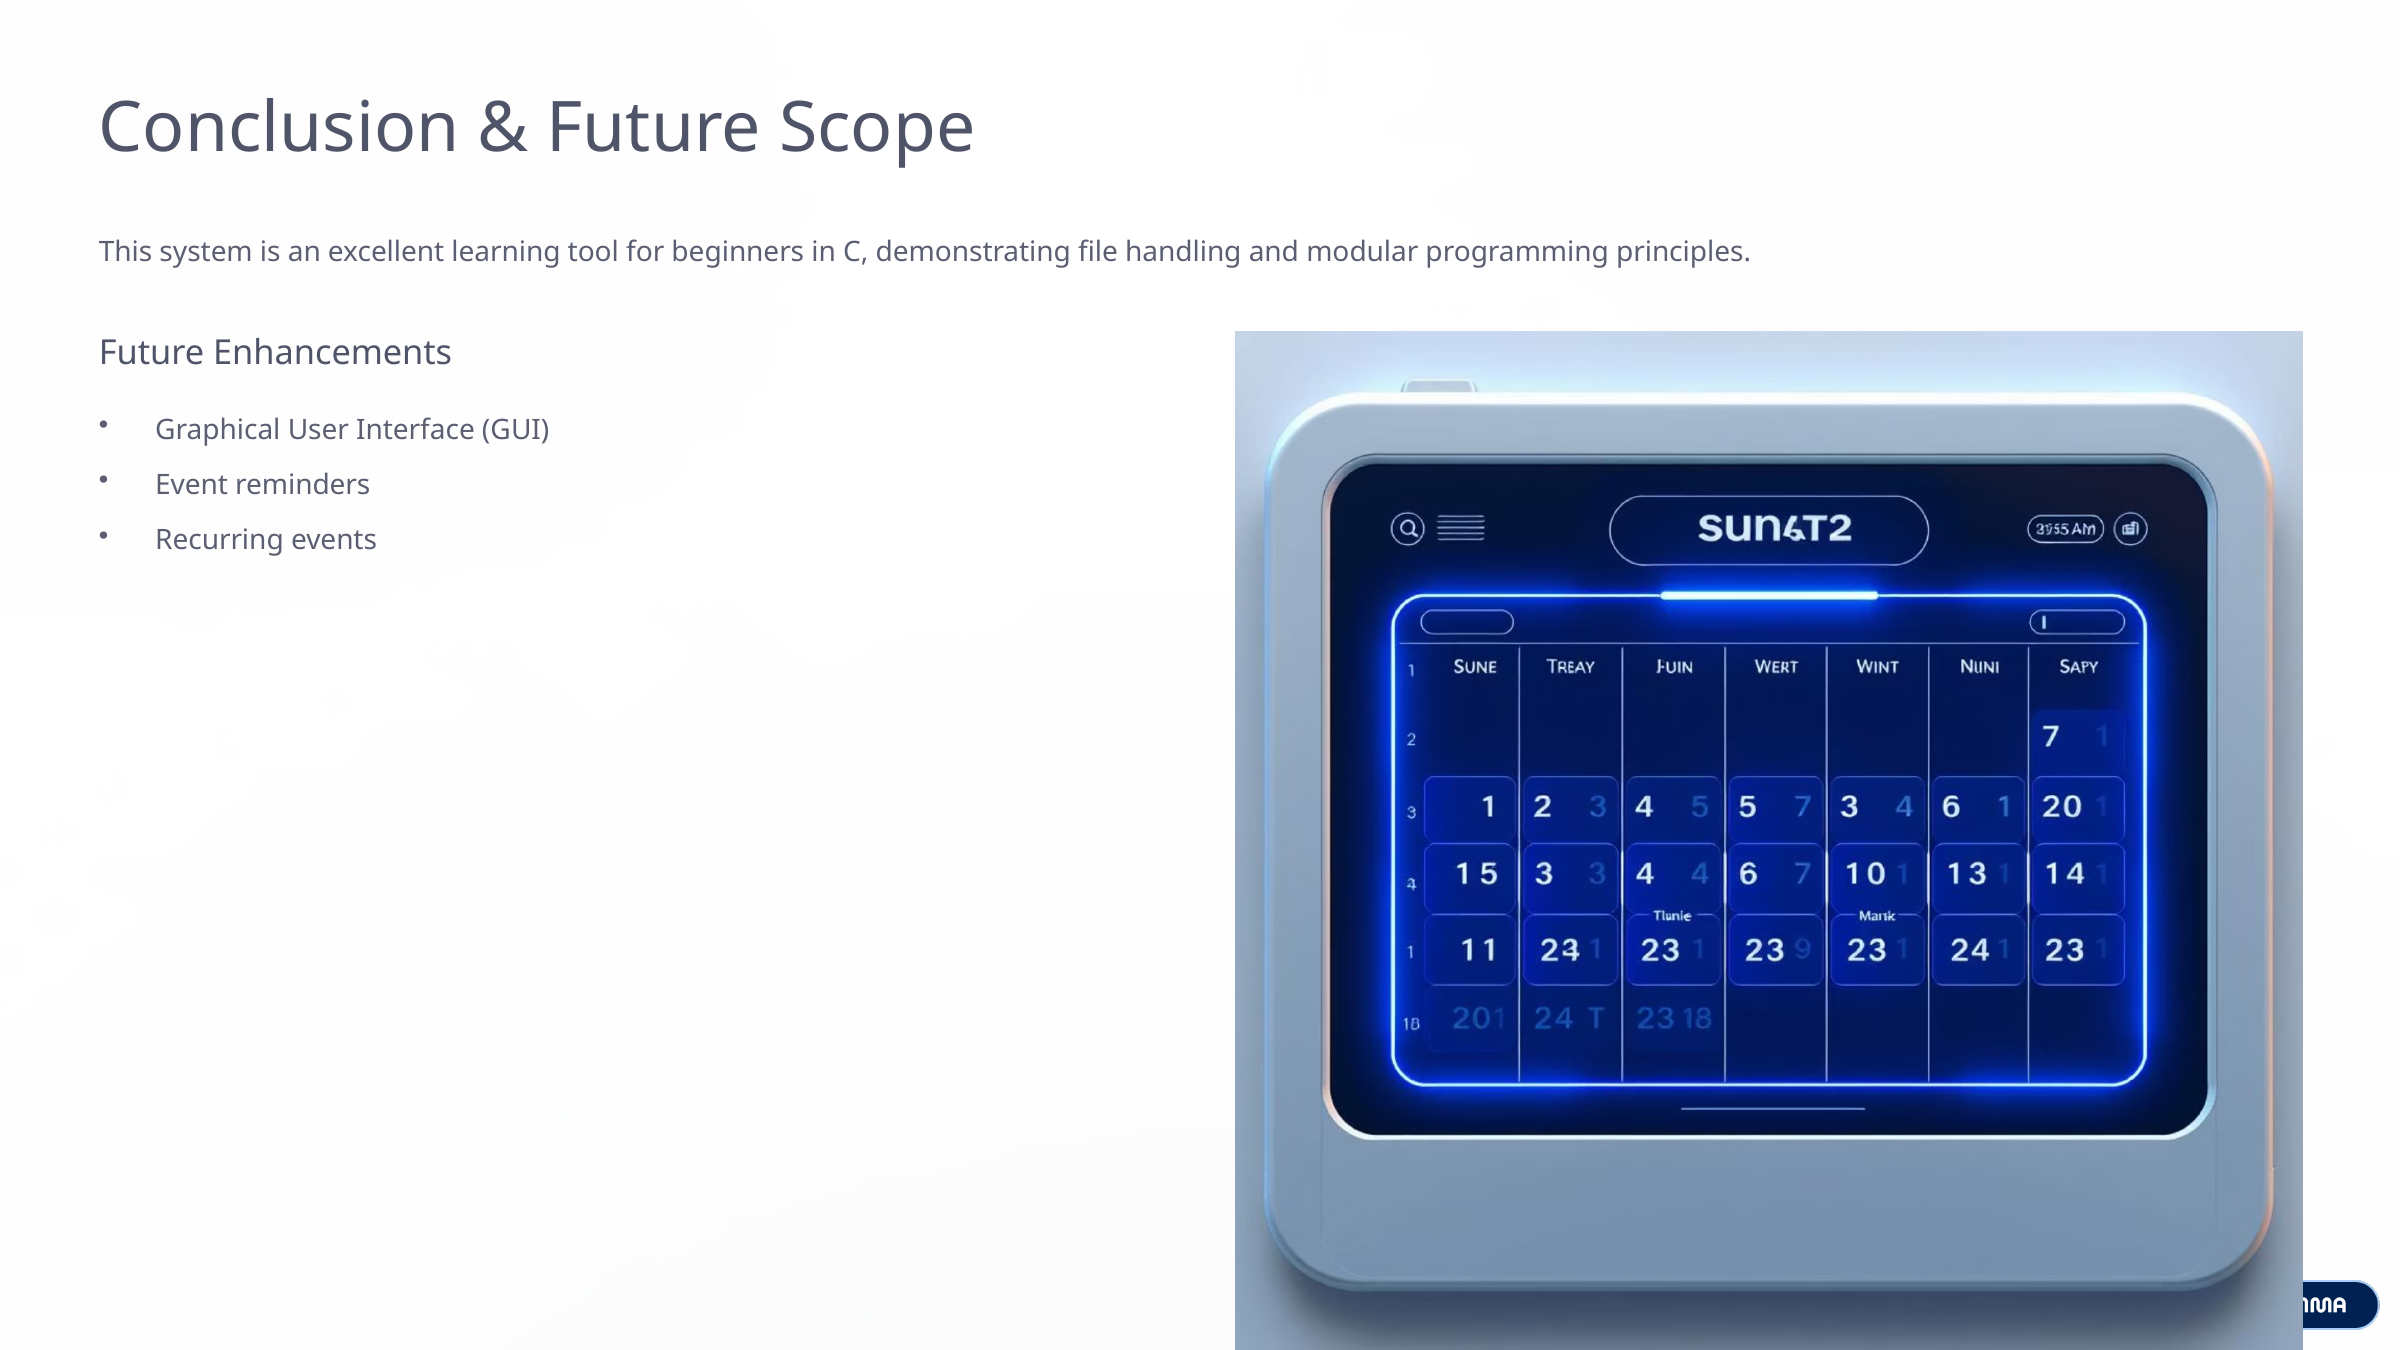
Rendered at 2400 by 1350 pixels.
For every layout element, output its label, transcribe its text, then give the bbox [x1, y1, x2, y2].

text_box Future Enhancements [98, 327, 468, 372]
text_box Conclusion & Future Scope [98, 77, 1001, 166]
picture [1235, 331, 2389, 1350]
text_box Recurring events [98, 510, 1166, 556]
text_box This system is an excellent learning tool for beginners in C, demonstrating file handling and modular programming principles. [98, 222, 2301, 268]
text_box Graphical User Interface (GUI) [98, 400, 1166, 446]
text_box Event reminders [98, 455, 1166, 501]
